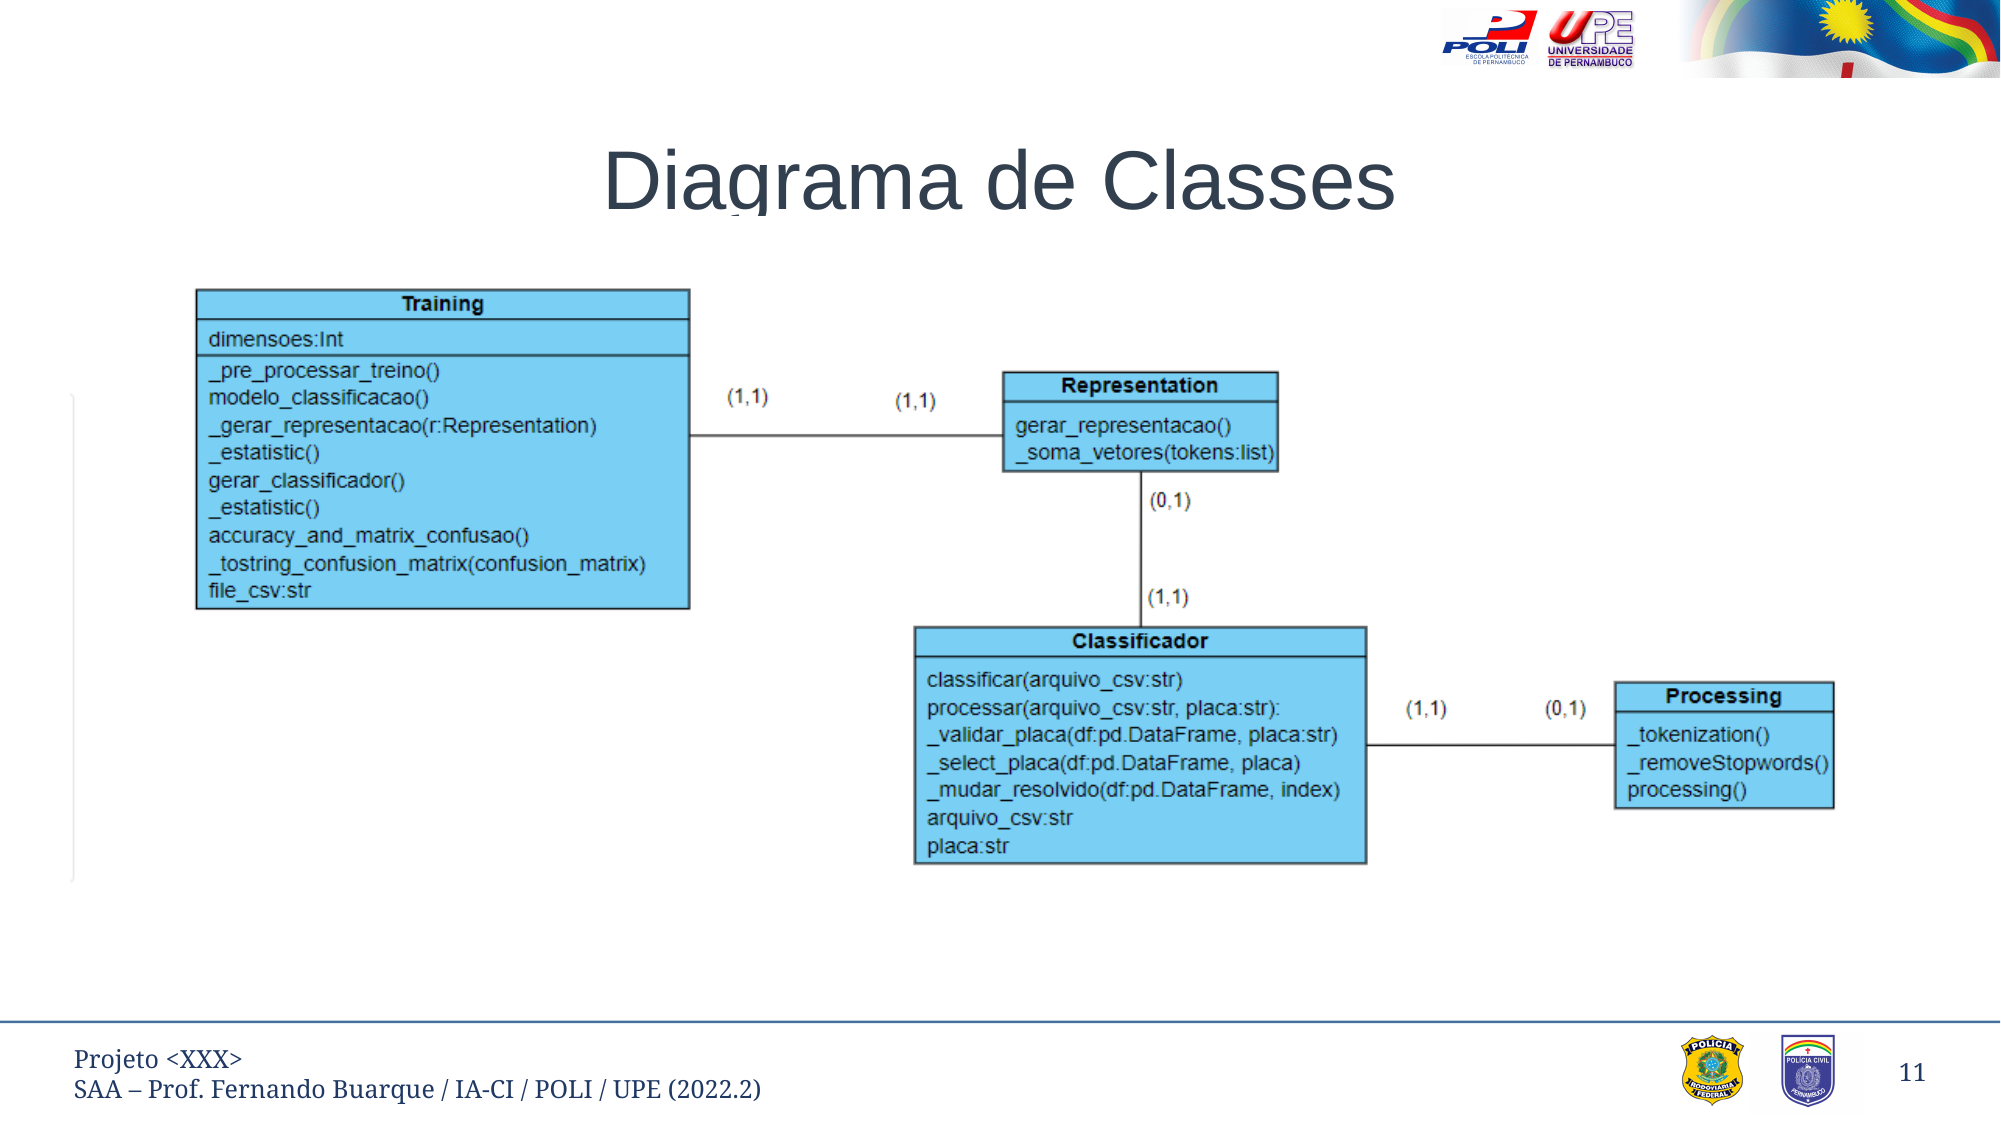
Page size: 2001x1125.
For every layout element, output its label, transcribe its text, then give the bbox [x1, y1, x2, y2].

picture [1674, 1026, 1868, 1116]
title Diagrama de Classes [157, 111, 1843, 213]
picture [70, 216, 1923, 1005]
picture [1441, 0, 2001, 78]
